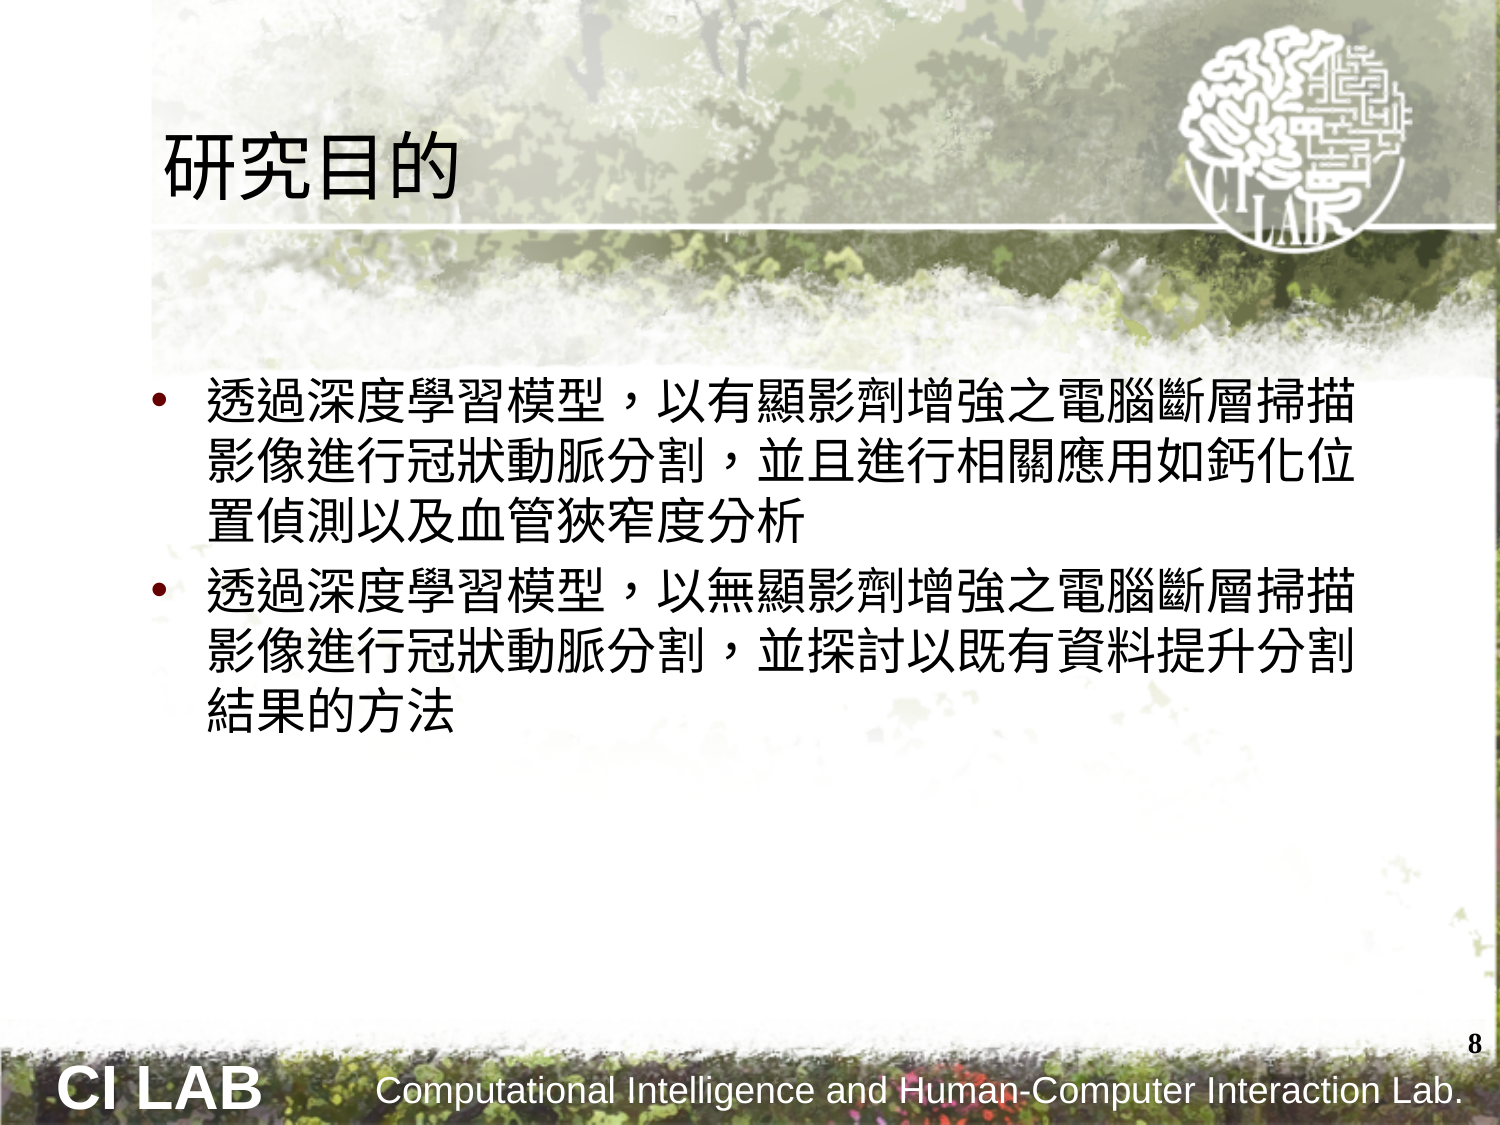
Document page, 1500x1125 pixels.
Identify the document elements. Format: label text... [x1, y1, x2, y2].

list 透過深度學習模型，以有顯影劑增強之電腦斷層掃描影像進行冠狀動脈分割，並且進行相關應用如鈣化位置偵測以及血管狹窄度分析 透過深度學習模型，以無顯影劑增強之電腦斷層掃描影像進行冠狀動脈分割，並探討以既有資料提升分割結果的方法 [135, 361, 1398, 973]
title 研究目的 [147, 31, 1448, 219]
picture [0, 0, 1500, 1125]
slide_number 8 [1426, 985, 1500, 1067]
